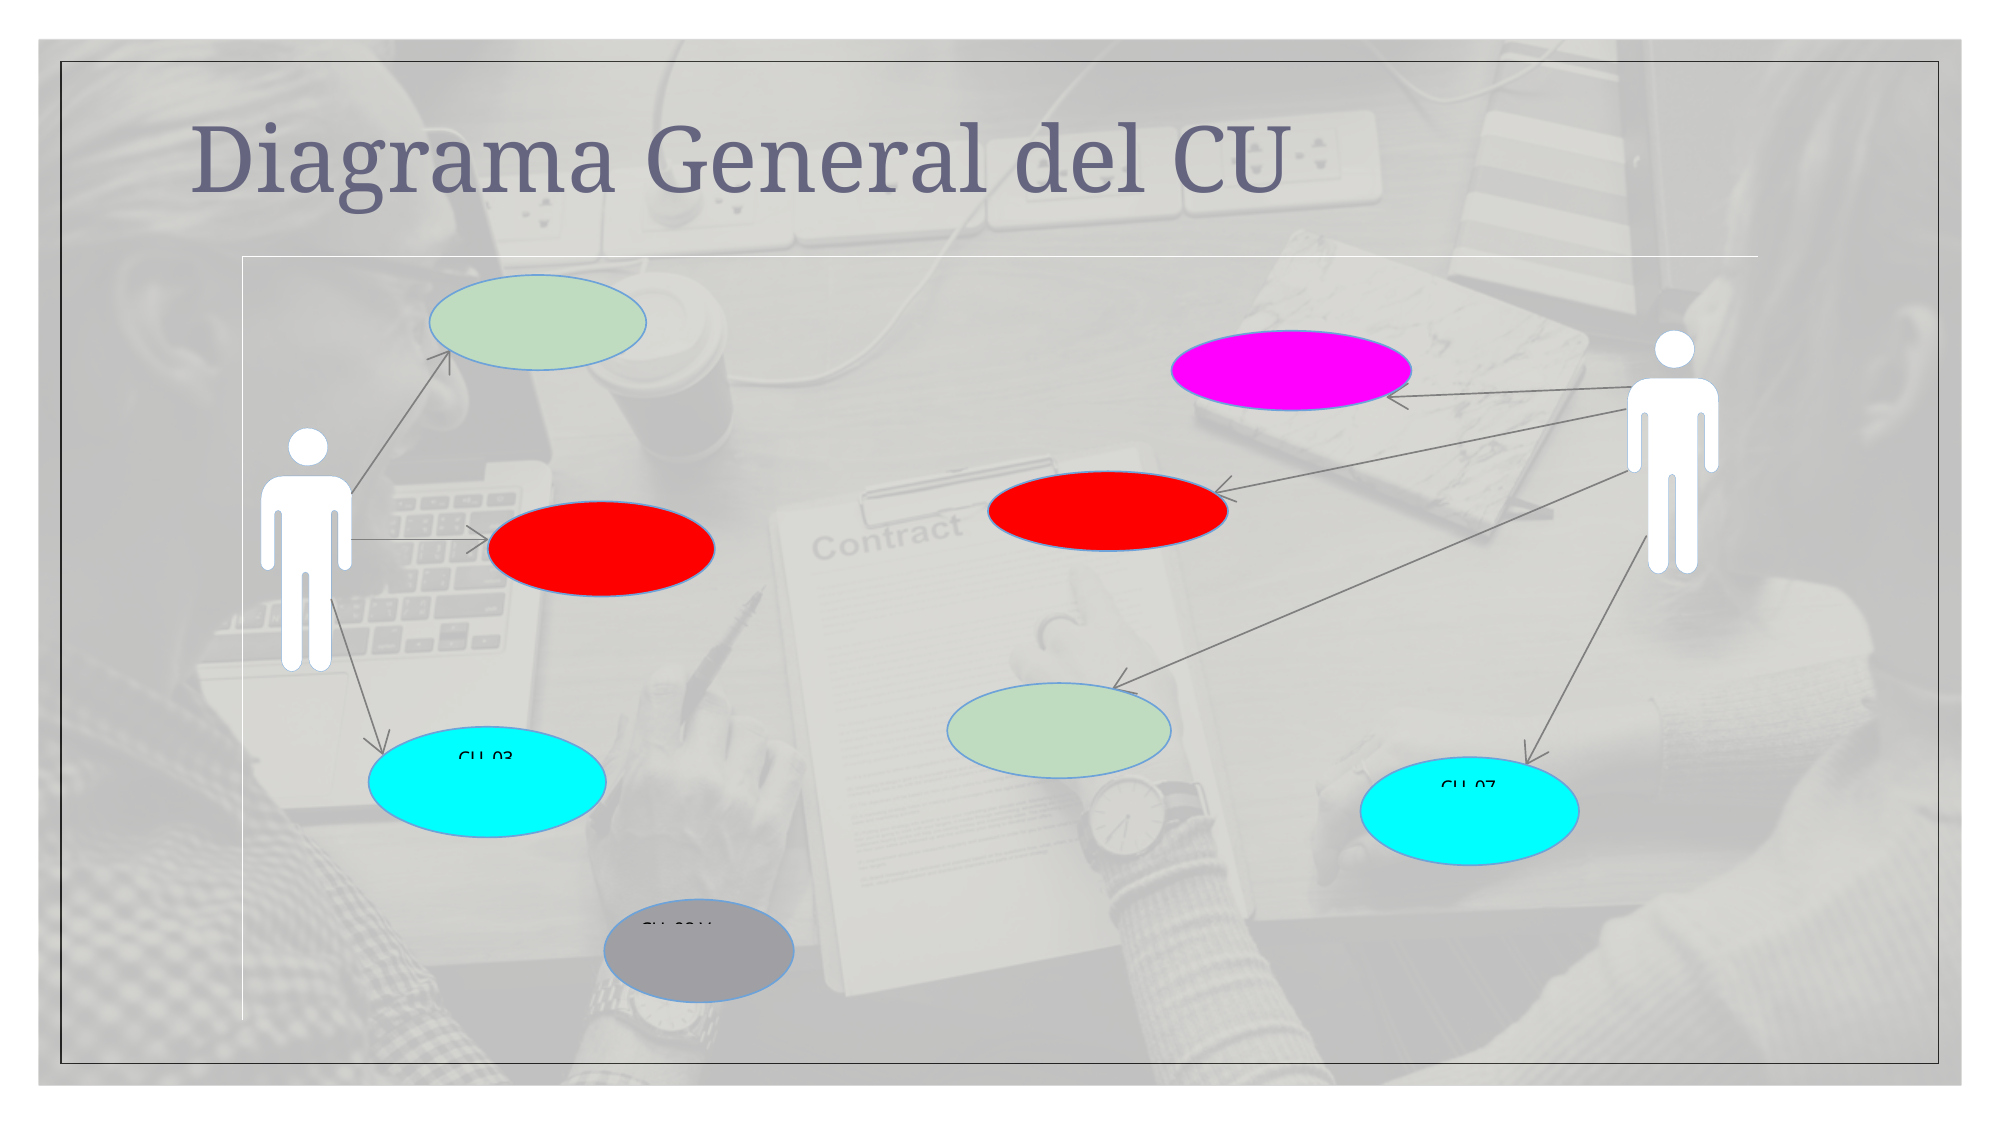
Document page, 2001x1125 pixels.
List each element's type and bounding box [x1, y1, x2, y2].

picture [241, 256, 1758, 1020]
list [38, 40, 1962, 1085]
